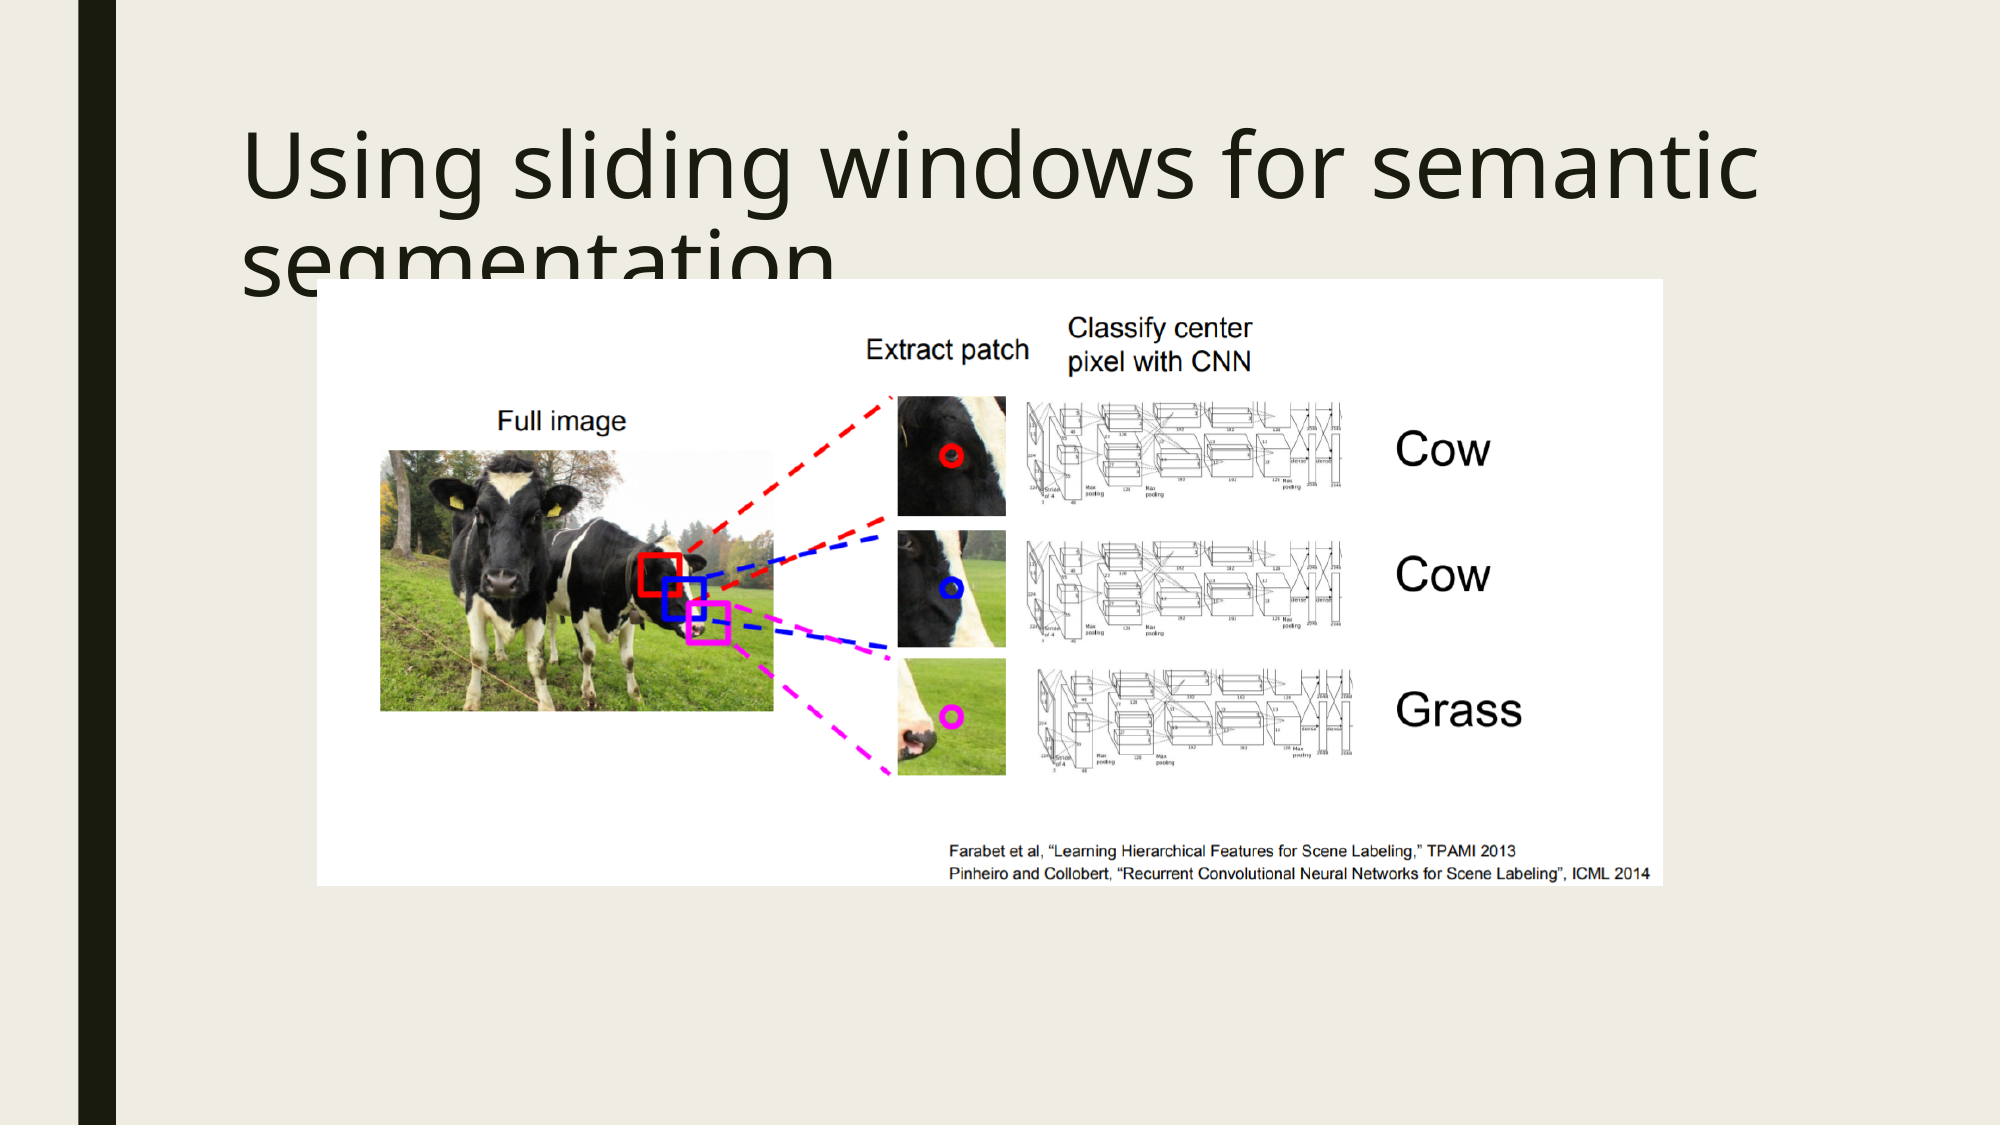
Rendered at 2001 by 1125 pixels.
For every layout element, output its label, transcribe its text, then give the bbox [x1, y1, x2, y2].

title Using sliding windows for semantic segmentation [225, 112, 1800, 357]
picture [317, 279, 1663, 886]
